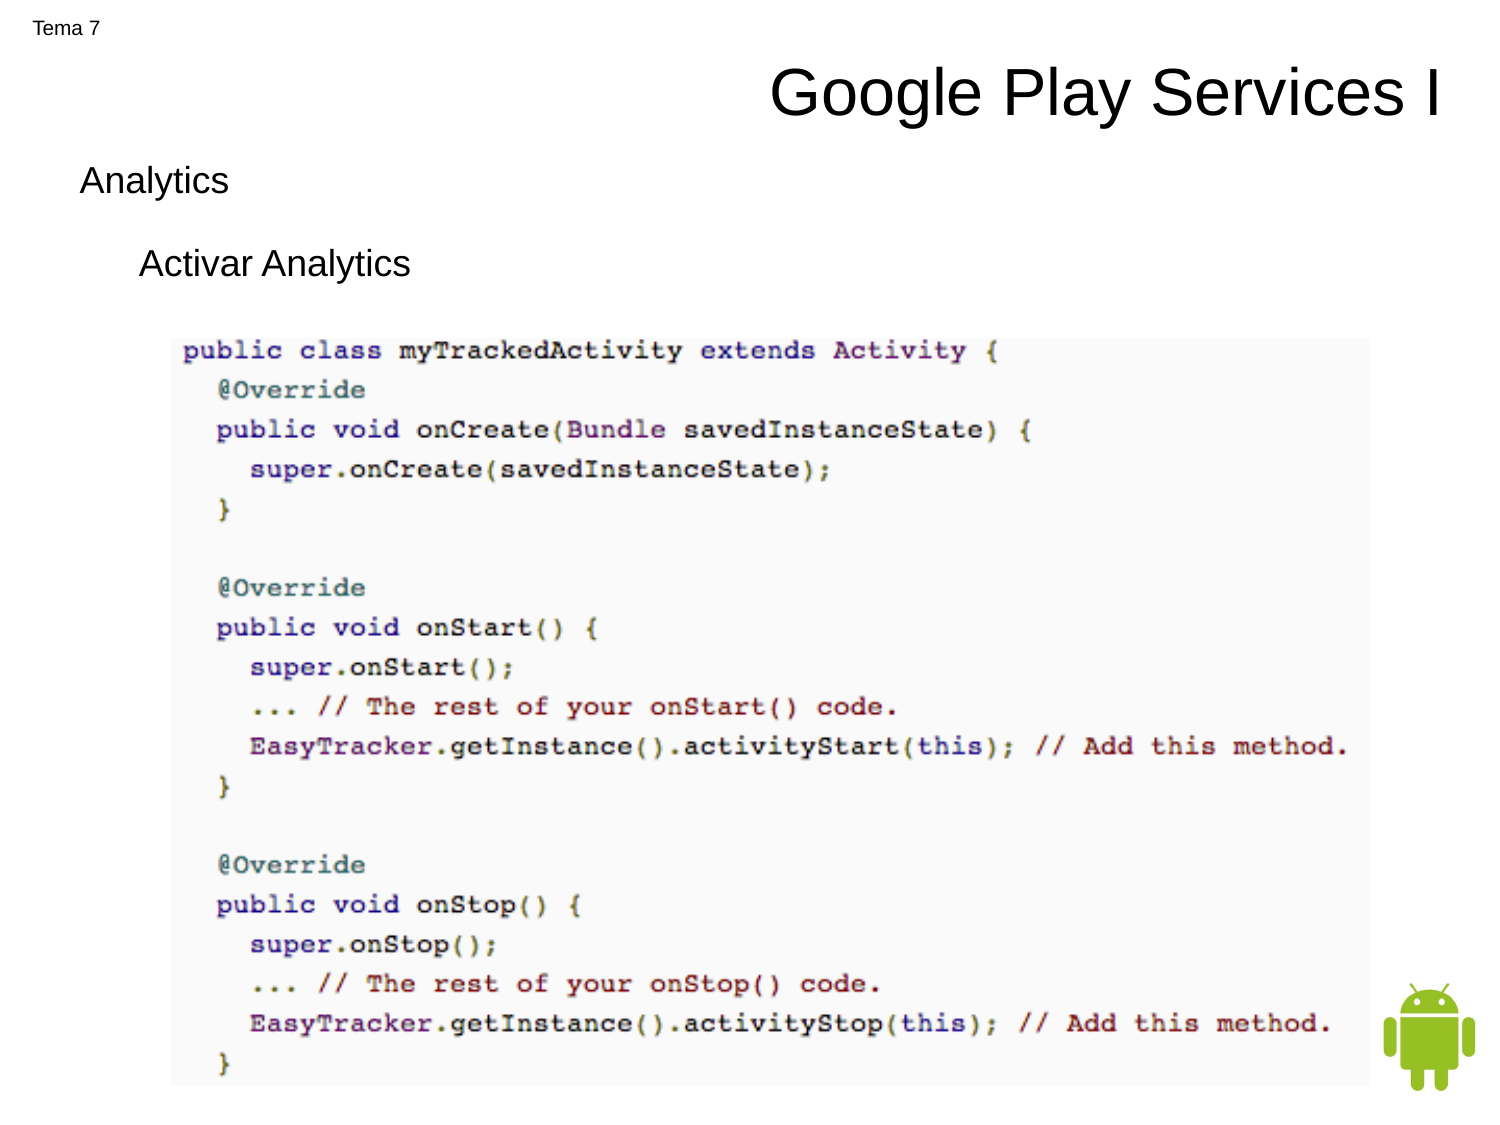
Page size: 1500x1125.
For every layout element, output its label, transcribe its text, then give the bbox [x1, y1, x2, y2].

picture [1375, 975, 1483, 1097]
text_box Analytics [64, 148, 1081, 209]
text_box Tema 7 [17, 7, 195, 48]
picture [170, 337, 1370, 1087]
title Google Play Services I [631, 66, 1459, 111]
text_box Activar Analytics [123, 231, 1412, 292]
